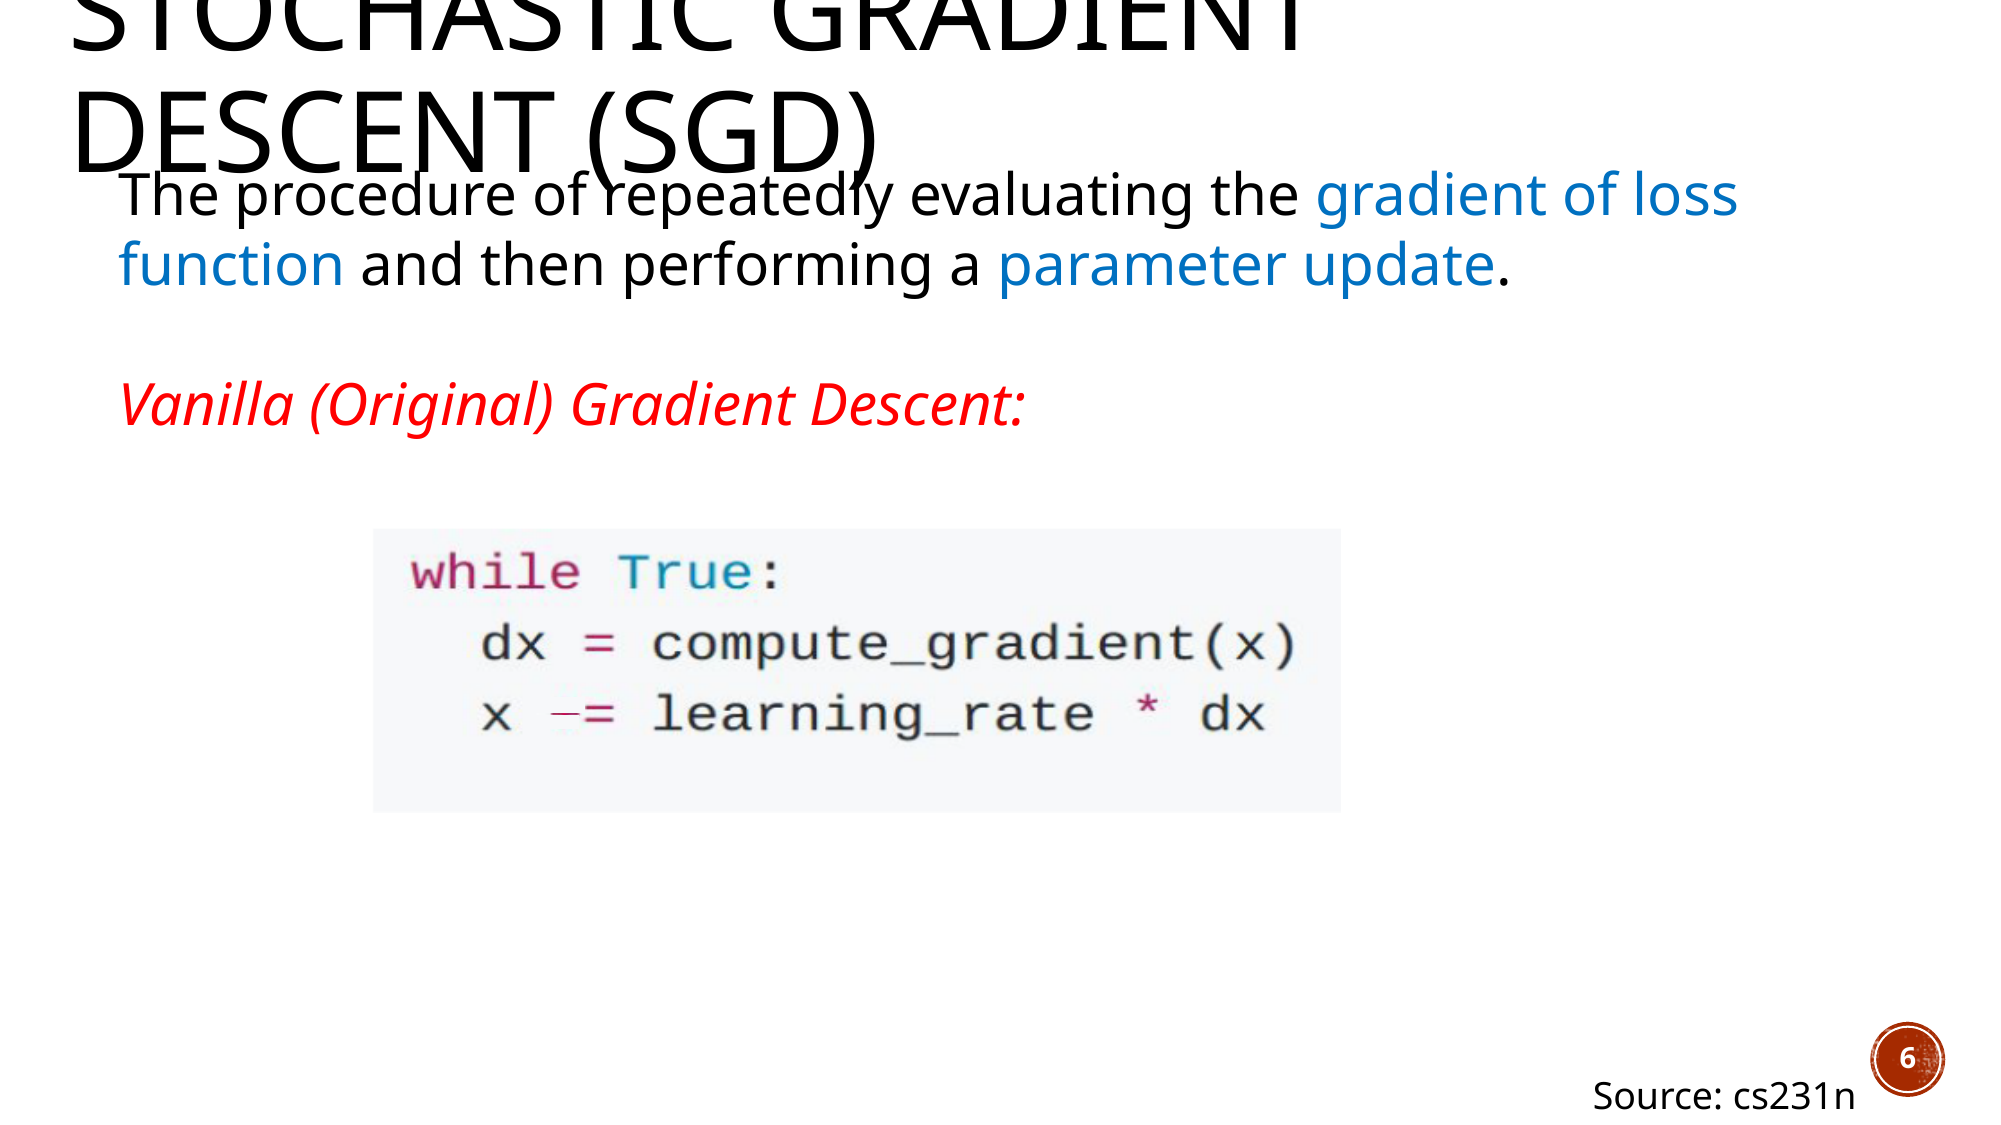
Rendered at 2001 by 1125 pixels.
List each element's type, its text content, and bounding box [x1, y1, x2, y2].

title Stochastic Gradient Descent (SGD) [53, 0, 1854, 150]
slide_number 6 [1855, 1028, 1961, 1089]
text_box Source: cs231n [1578, 1064, 1872, 1125]
text_box The procedure of repeatedly evaluating the gradient of loss function and then performing a parameter update. Vanilla (Original) Gradient Descent: [103, 149, 1870, 1025]
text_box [374, 530, 1339, 810]
